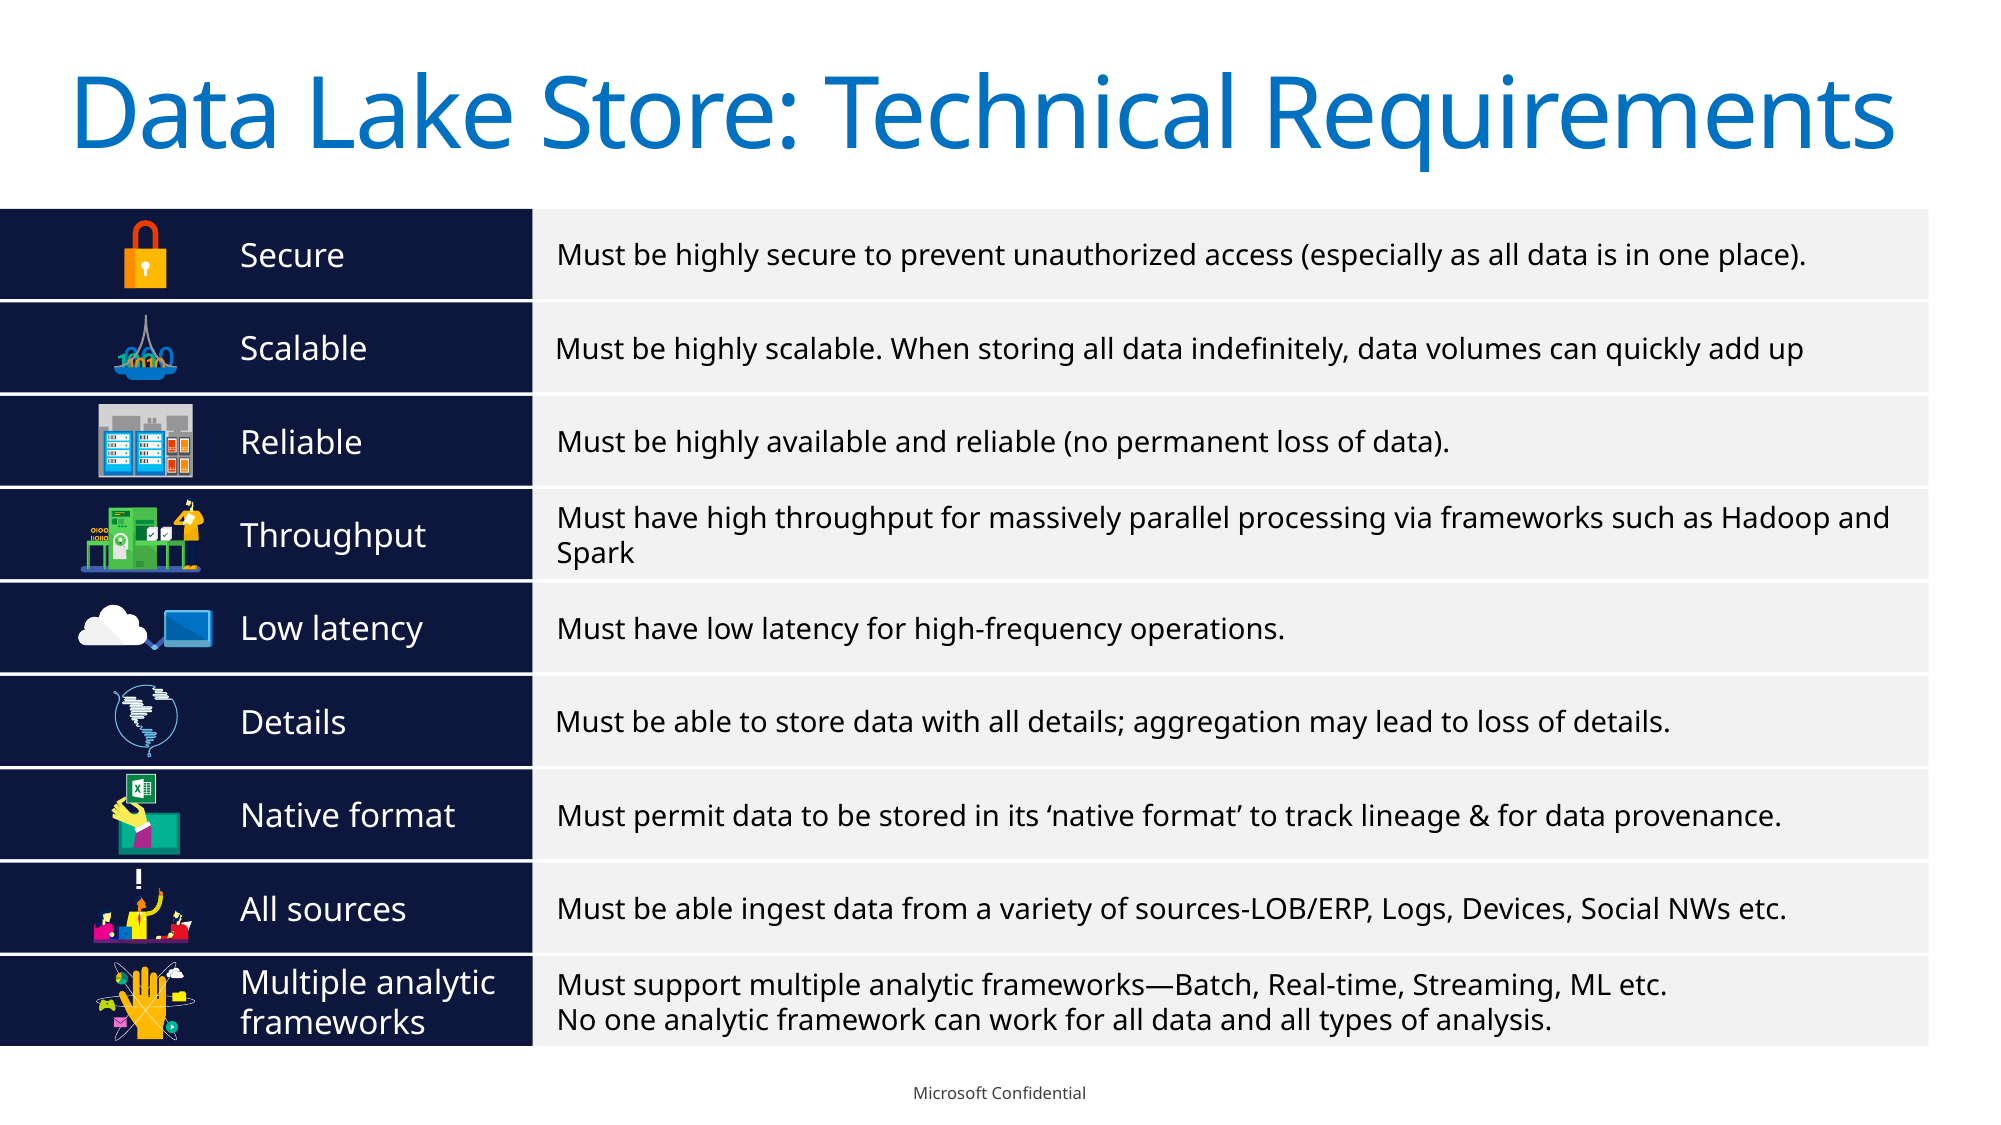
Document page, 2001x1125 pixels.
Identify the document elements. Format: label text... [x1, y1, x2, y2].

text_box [0, 495, 1929, 580]
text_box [0, 962, 1929, 1047]
text_box Data Lake Store: Technical Requirements [44, 46, 1956, 200]
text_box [0, 589, 1929, 673]
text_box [0, 208, 1929, 300]
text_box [0, 775, 1929, 860]
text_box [0, 675, 1929, 767]
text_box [0, 302, 1929, 393]
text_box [0, 402, 1929, 486]
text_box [0, 862, 1929, 953]
